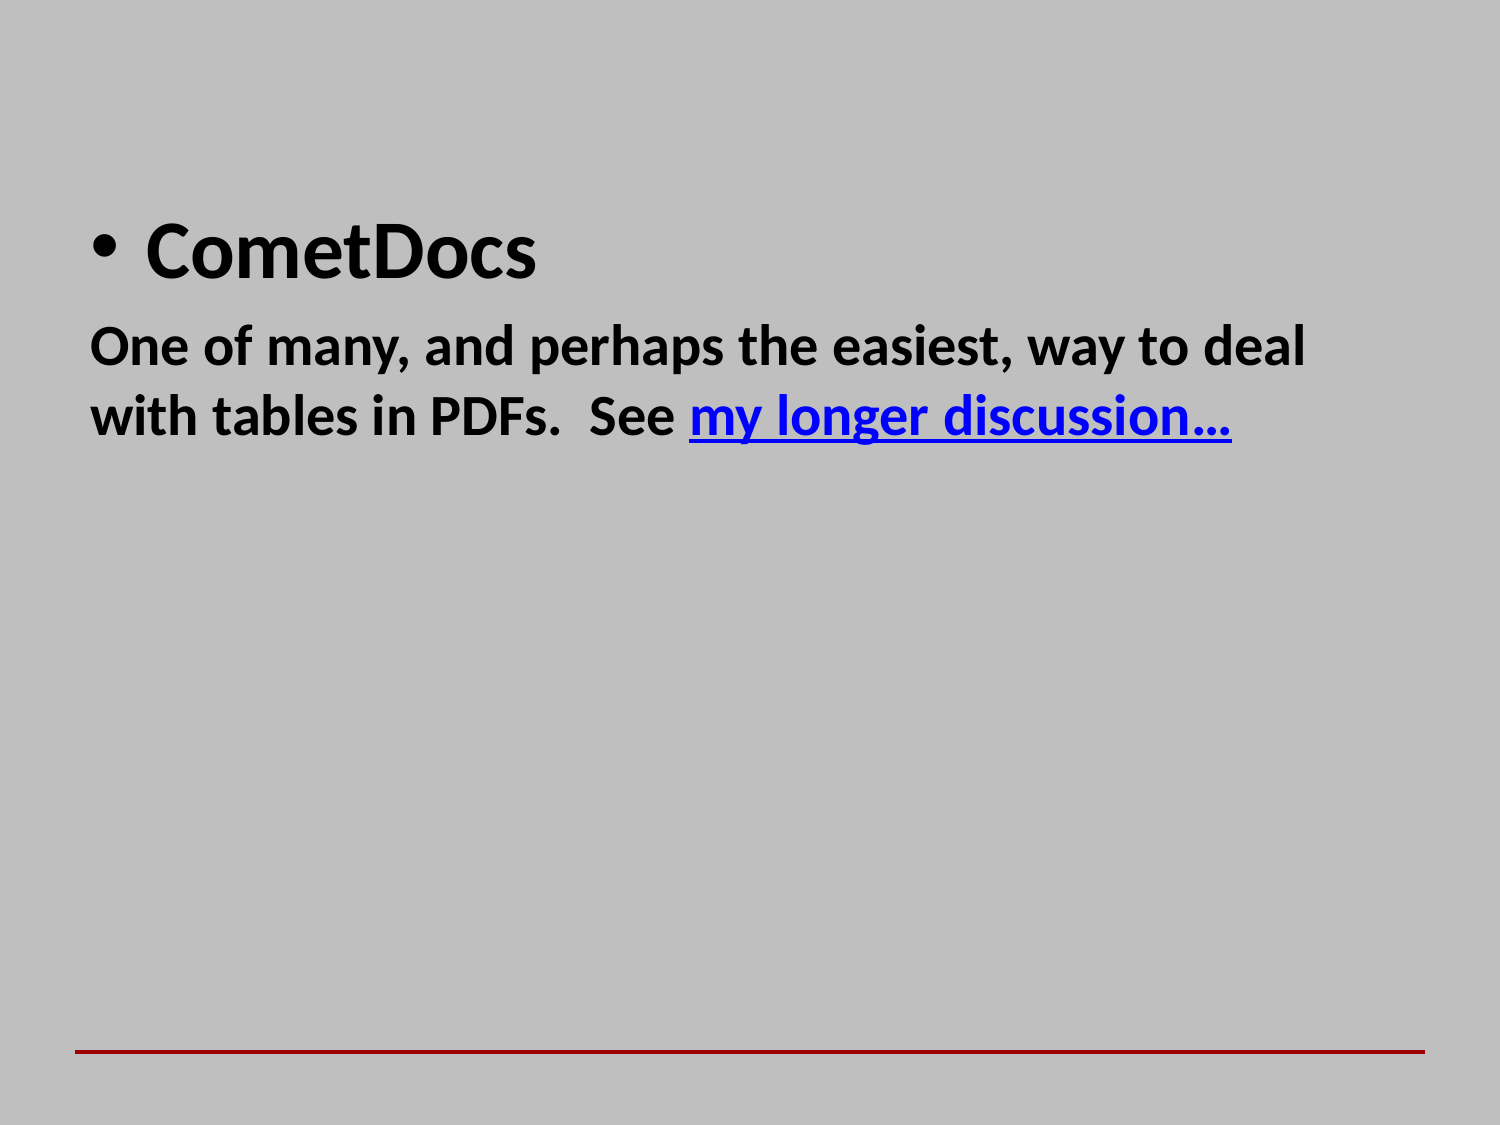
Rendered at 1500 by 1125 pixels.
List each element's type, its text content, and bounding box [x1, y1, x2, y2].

list CometDocs One of many, and perhaps the easiest, way to deal with tables in PDFs. See my longer discussion… [75, 187, 1425, 1005]
footer [512, 1042, 988, 1103]
